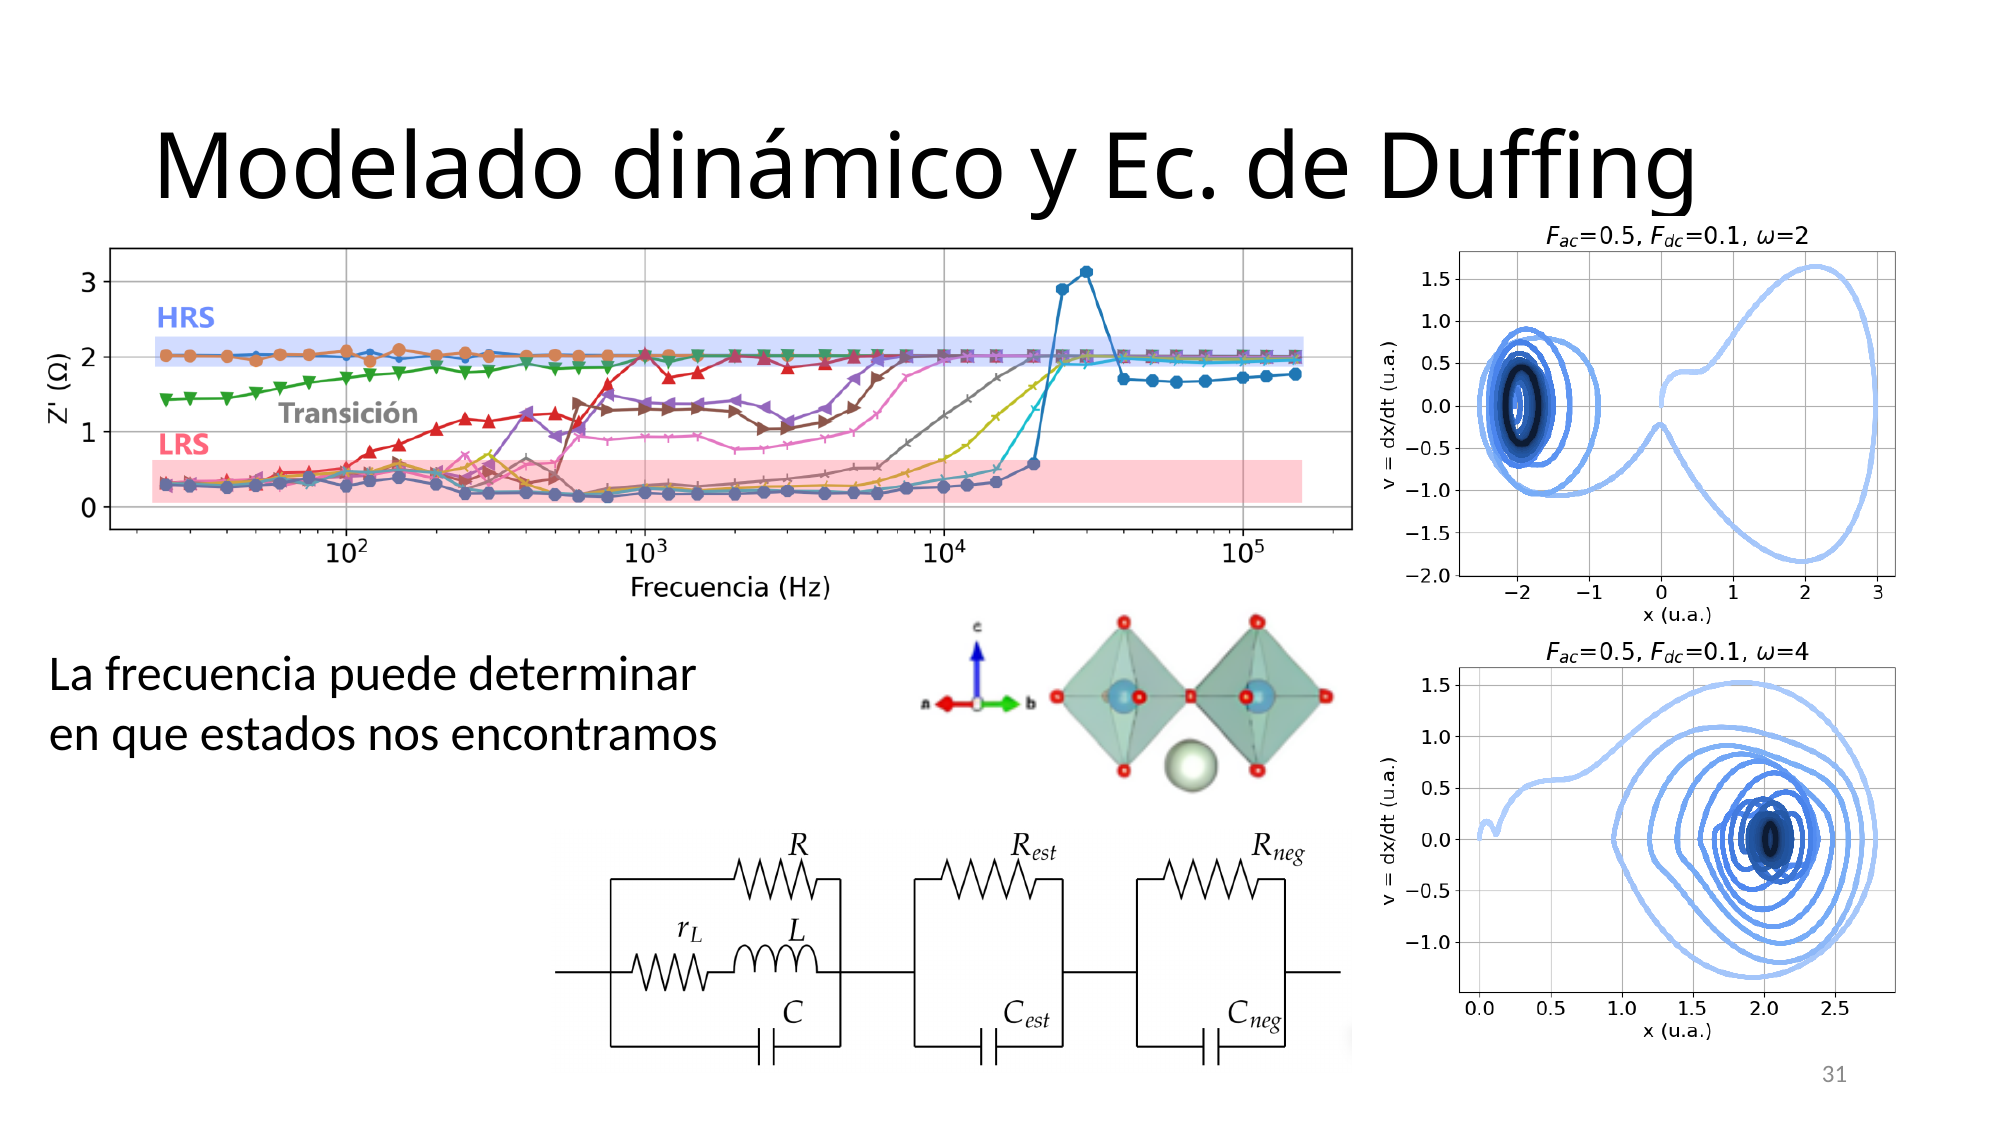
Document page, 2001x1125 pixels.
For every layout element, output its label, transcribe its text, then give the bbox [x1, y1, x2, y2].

title Modelado dinámico y Ec. de Duffing [137, 59, 1863, 278]
picture [34, 236, 1371, 805]
picture [551, 829, 1352, 1073]
picture [1372, 216, 1903, 1049]
slide_number 31 [1412, 1049, 1863, 1103]
text_box La frecuencia puede determinar en que estados nos encontramos [34, 632, 750, 768]
